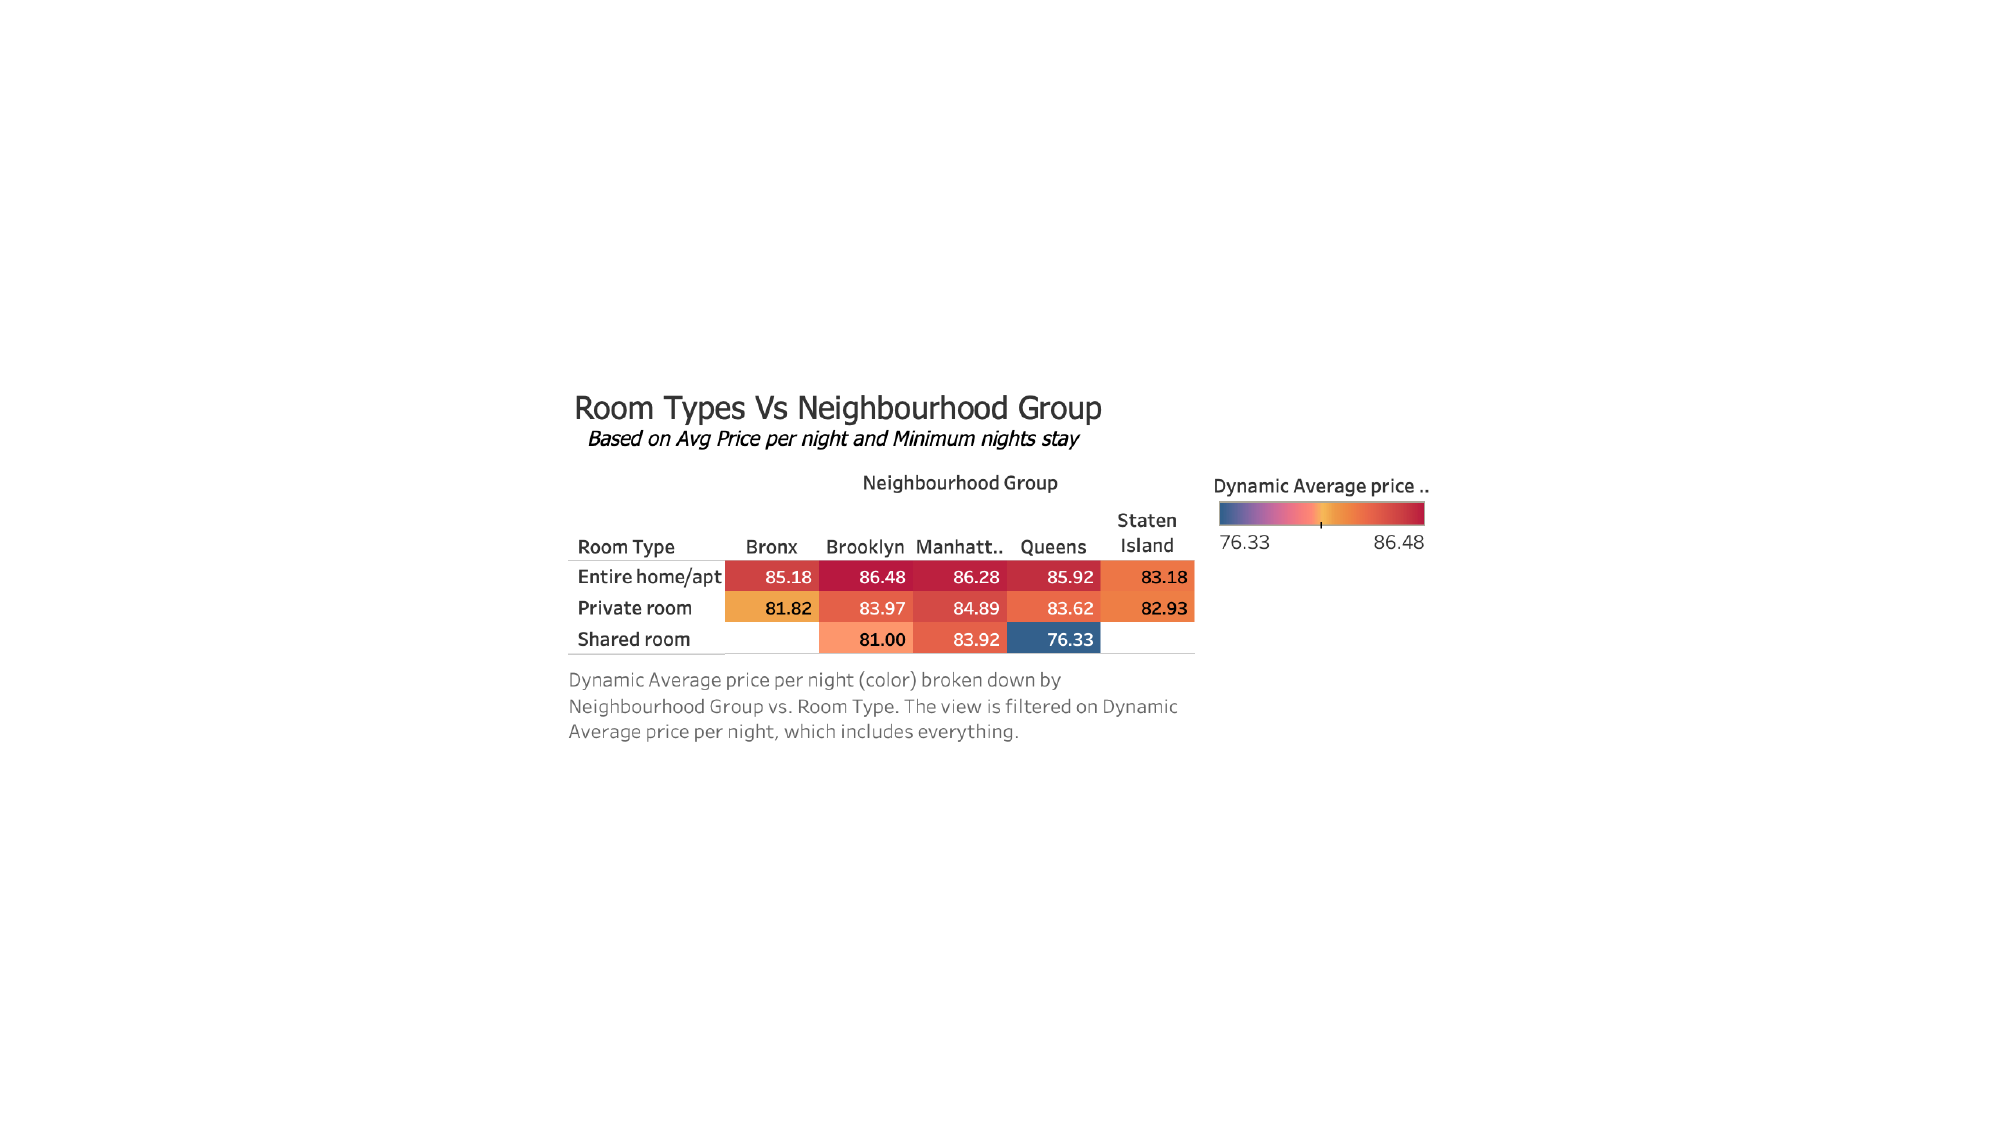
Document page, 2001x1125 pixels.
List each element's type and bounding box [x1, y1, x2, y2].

picture [568, 378, 1432, 747]
